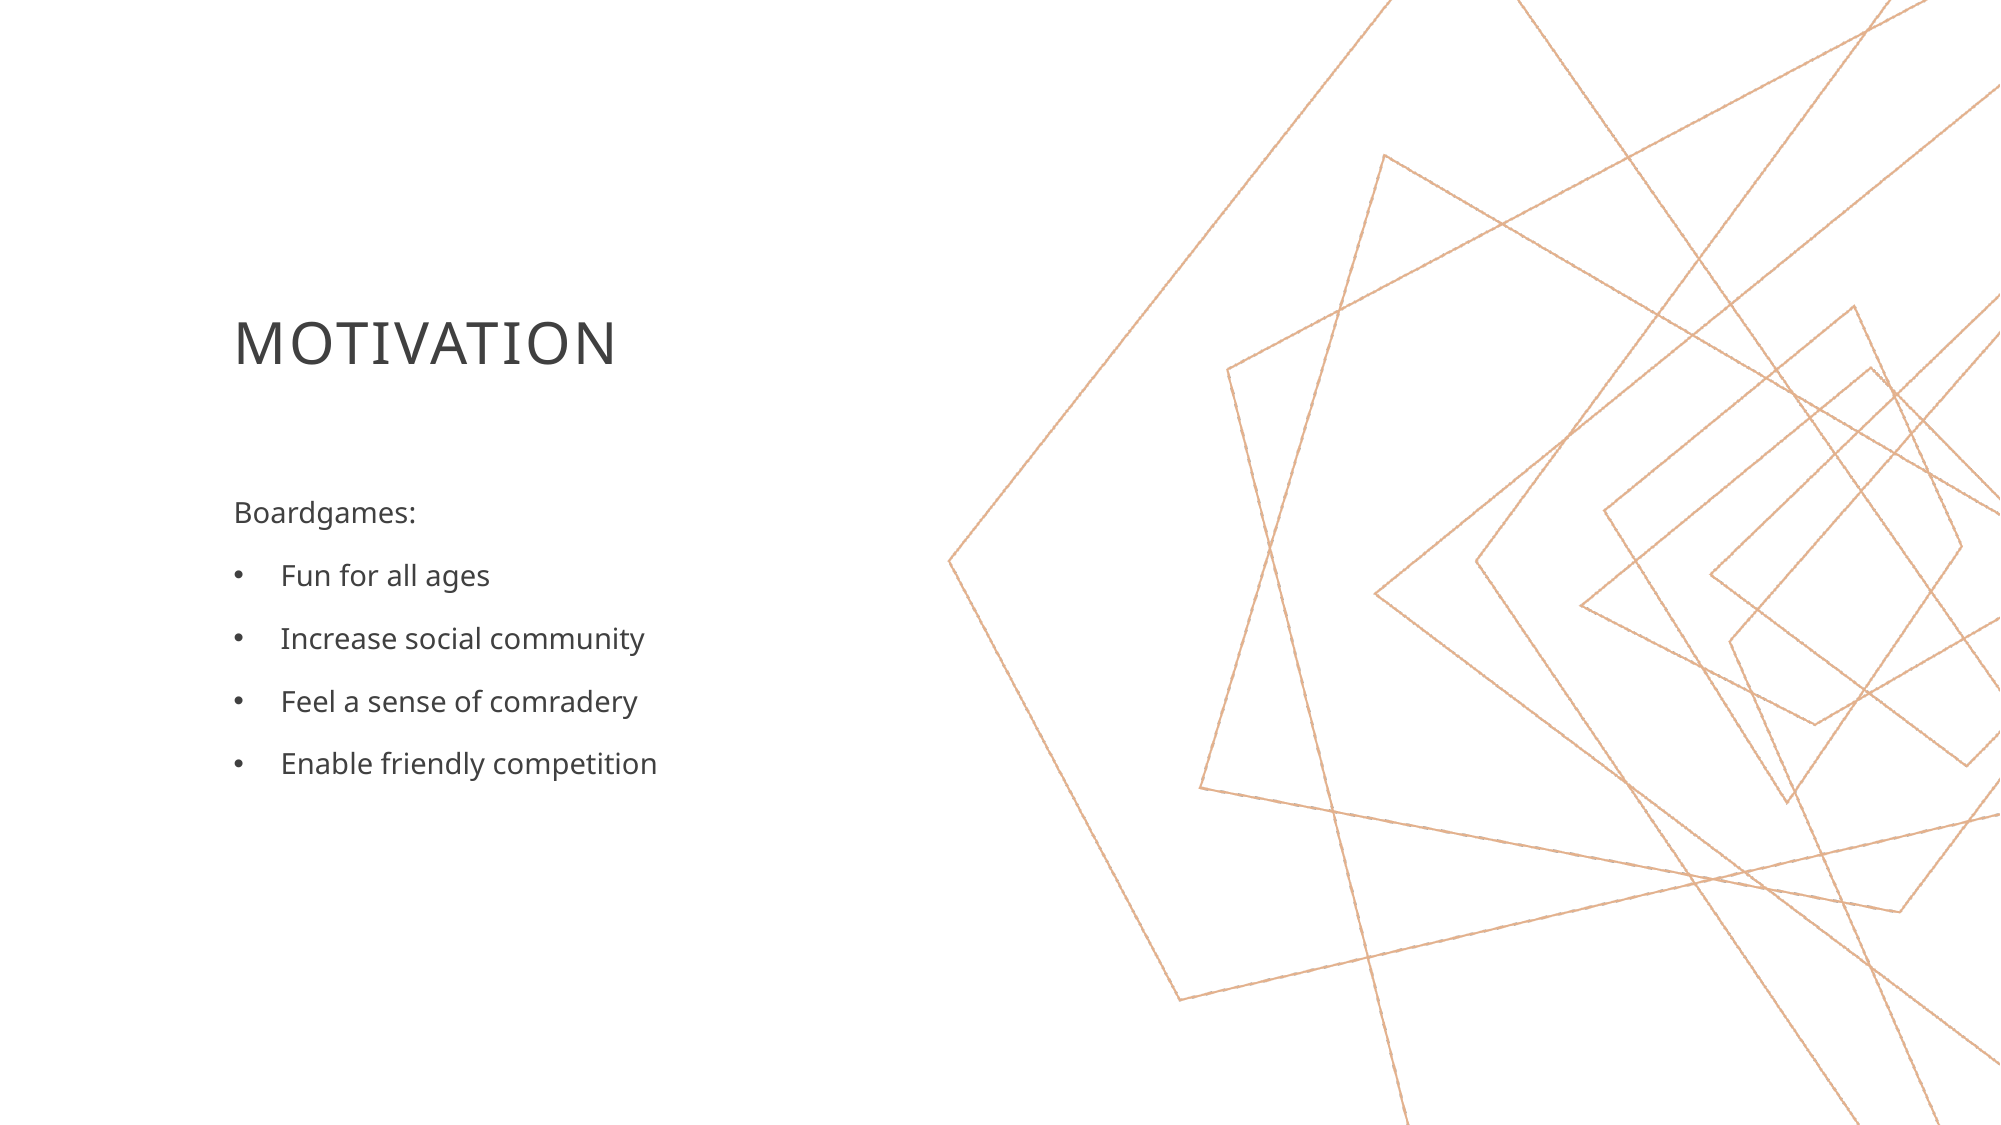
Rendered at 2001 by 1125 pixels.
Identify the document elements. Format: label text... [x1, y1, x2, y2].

list Boardgames: Fun for all ages Increase social community Feel a sense of comradery Enable friendly competition [218, 479, 740, 893]
picture [900, 0, 2000, 1125]
title Motivation [218, 167, 740, 385]
